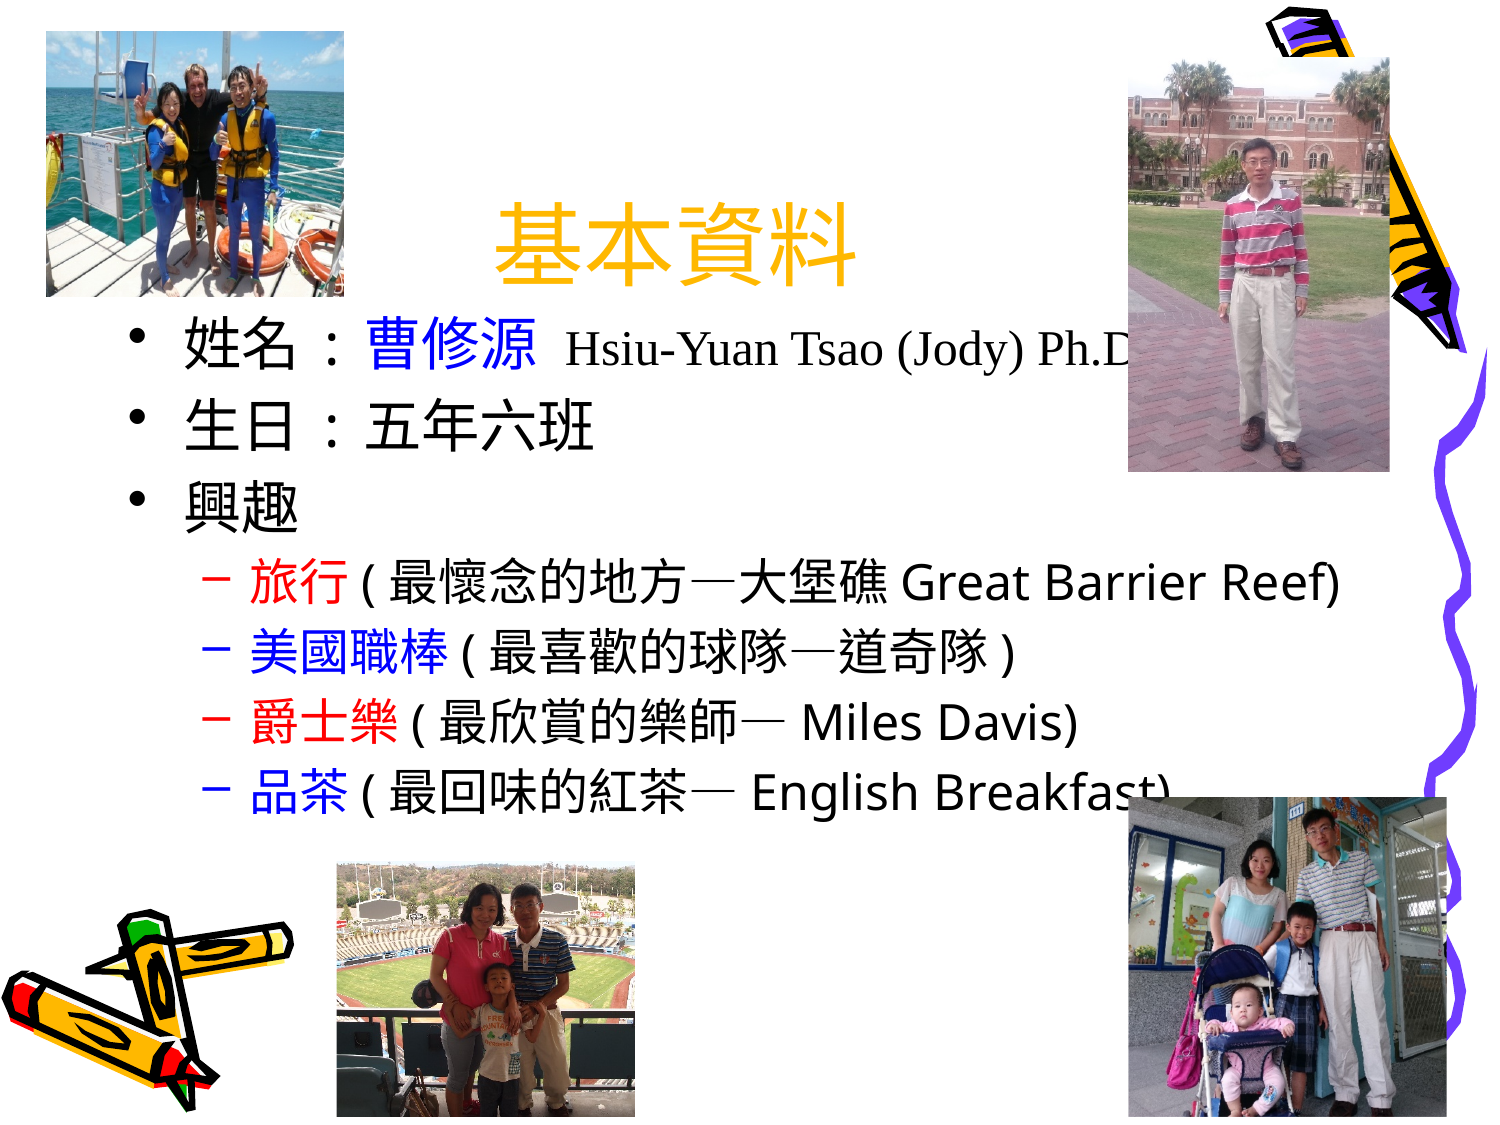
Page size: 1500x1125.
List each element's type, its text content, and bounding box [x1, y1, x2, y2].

list 姓名:曹修源 Hsiu-Yuan Tsao (Jody) Ph.D 生日:五年六班 興趣 旅行(最懷念的地方—大堡礁Great Barrier Reef) 美國職棒(最喜歡的球隊—道奇隊) 爵士樂(最欣賞的樂師—Miles Davis) 品茶(最回味的紅茶—English Breakfast) [112, 299, 1375, 900]
picture [1127, 797, 1447, 1117]
picture [336, 860, 636, 1117]
title 基本資料 [346, 42, 1240, 299]
picture [46, 31, 344, 297]
picture [1127, 57, 1390, 472]
